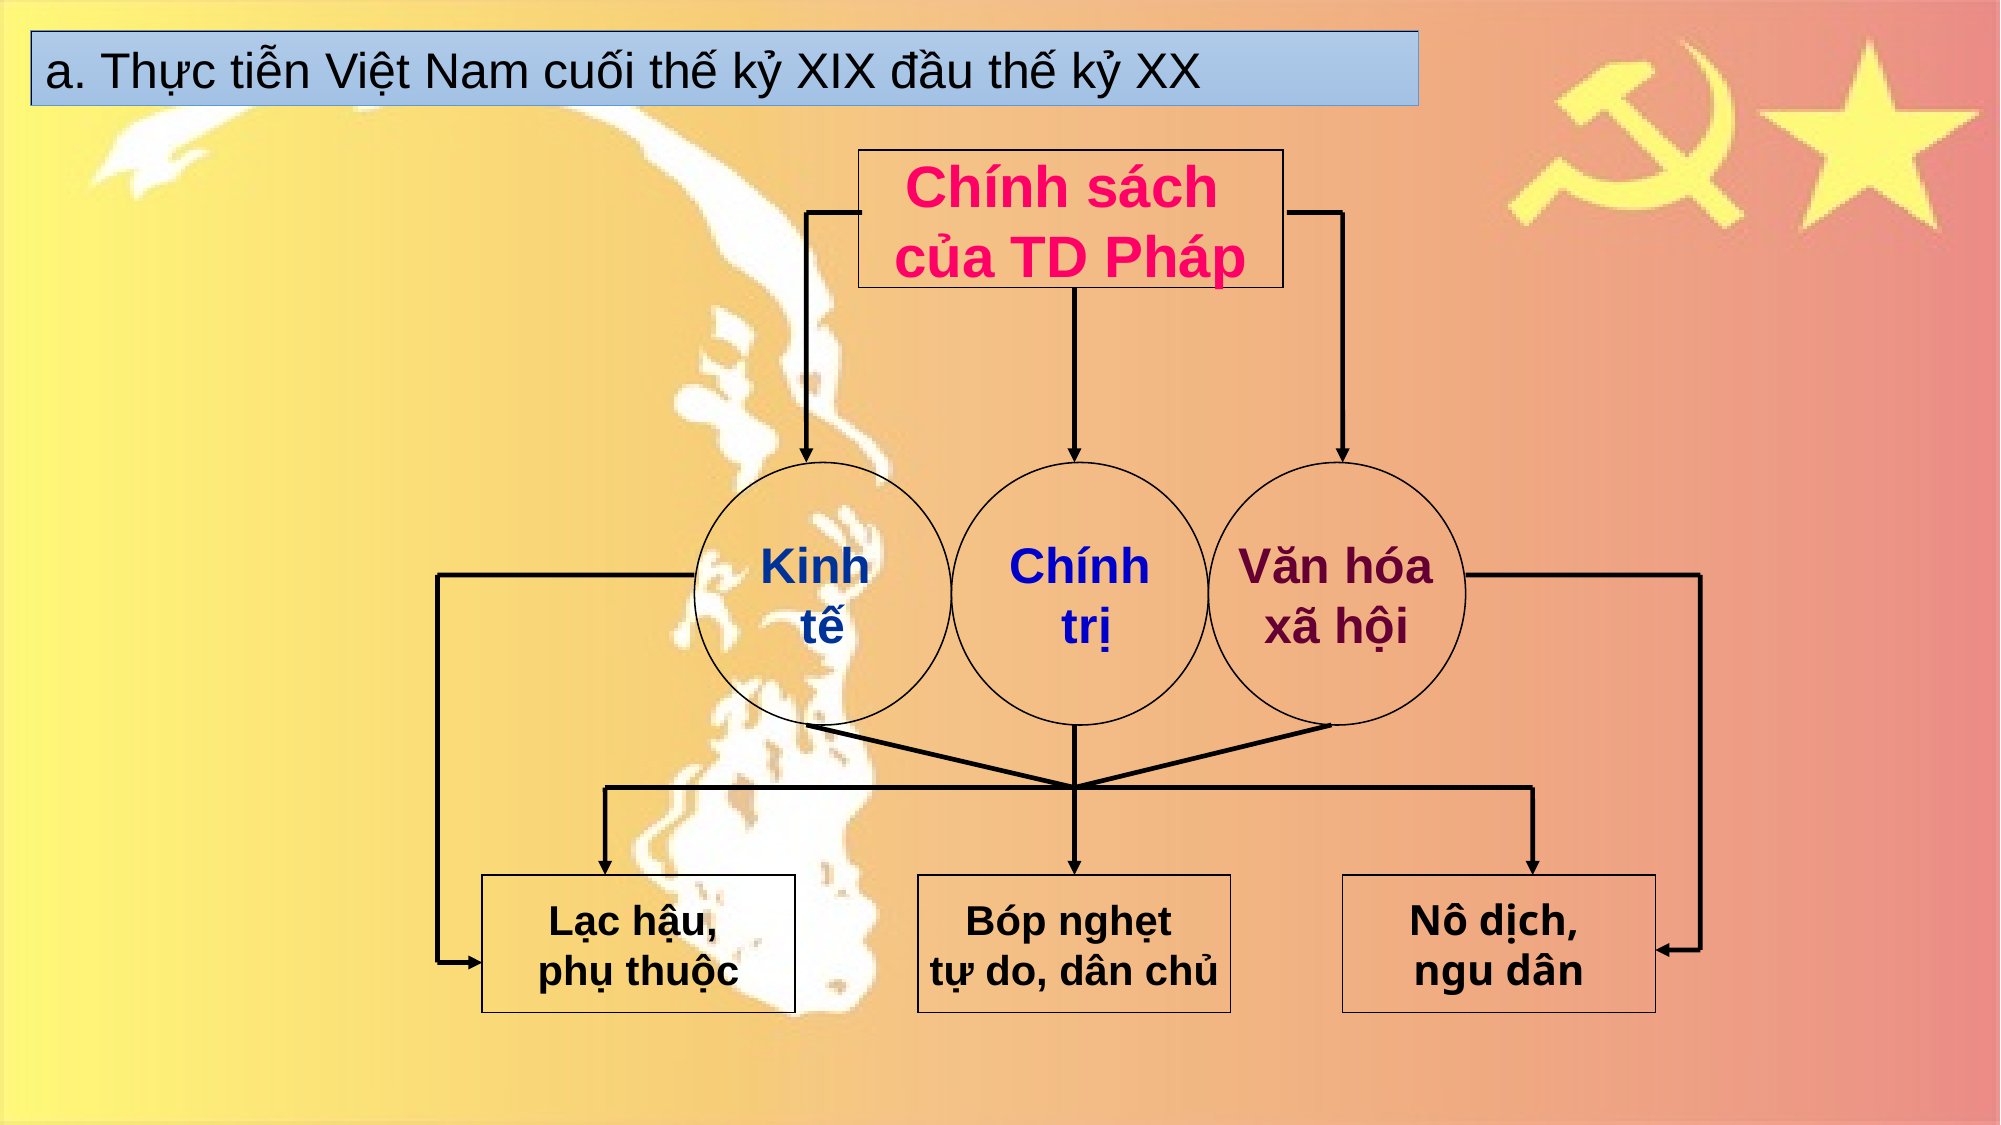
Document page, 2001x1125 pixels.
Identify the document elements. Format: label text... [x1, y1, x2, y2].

text_box a. Thực tiễn Việt Nam cuối thế kỷ XIX đầu thế kỷ XX [30, 30, 1419, 106]
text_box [437, 149, 1701, 1013]
